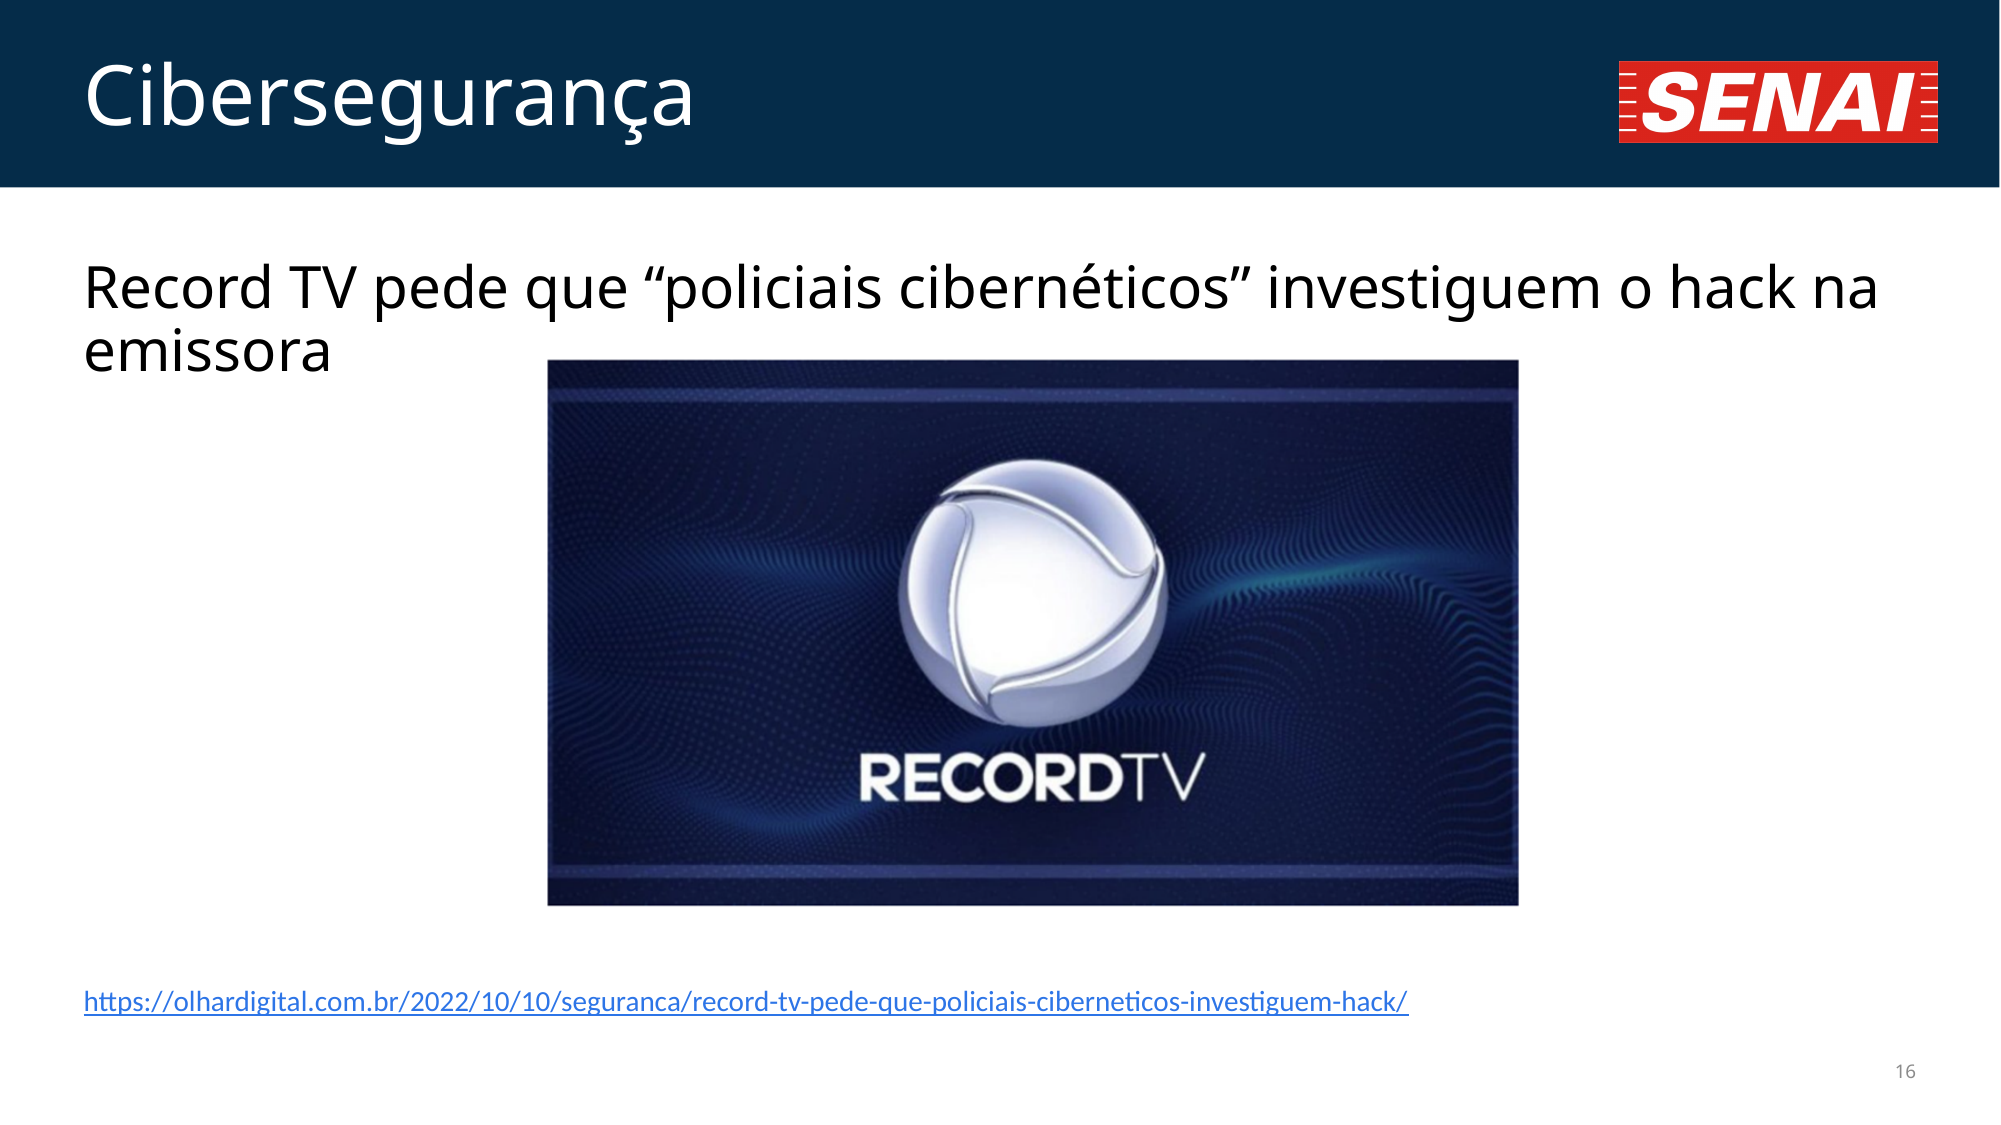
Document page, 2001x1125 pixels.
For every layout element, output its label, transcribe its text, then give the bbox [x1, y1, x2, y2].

picture [536, 346, 1521, 914]
slide_number 16 [1481, 1042, 1932, 1103]
list Record TV pede que “policiais cibernéticos” investiguem o hack na emissora [68, 250, 1985, 398]
picture [1619, 61, 1938, 143]
text_box https://olhardigital.com.br/2022/10/10/seguranca/record-tv-pede-que-policiais-ciberneticos-investiguem-hack/ [68, 972, 1654, 1025]
title Cibersegurança [68, 59, 1551, 138]
